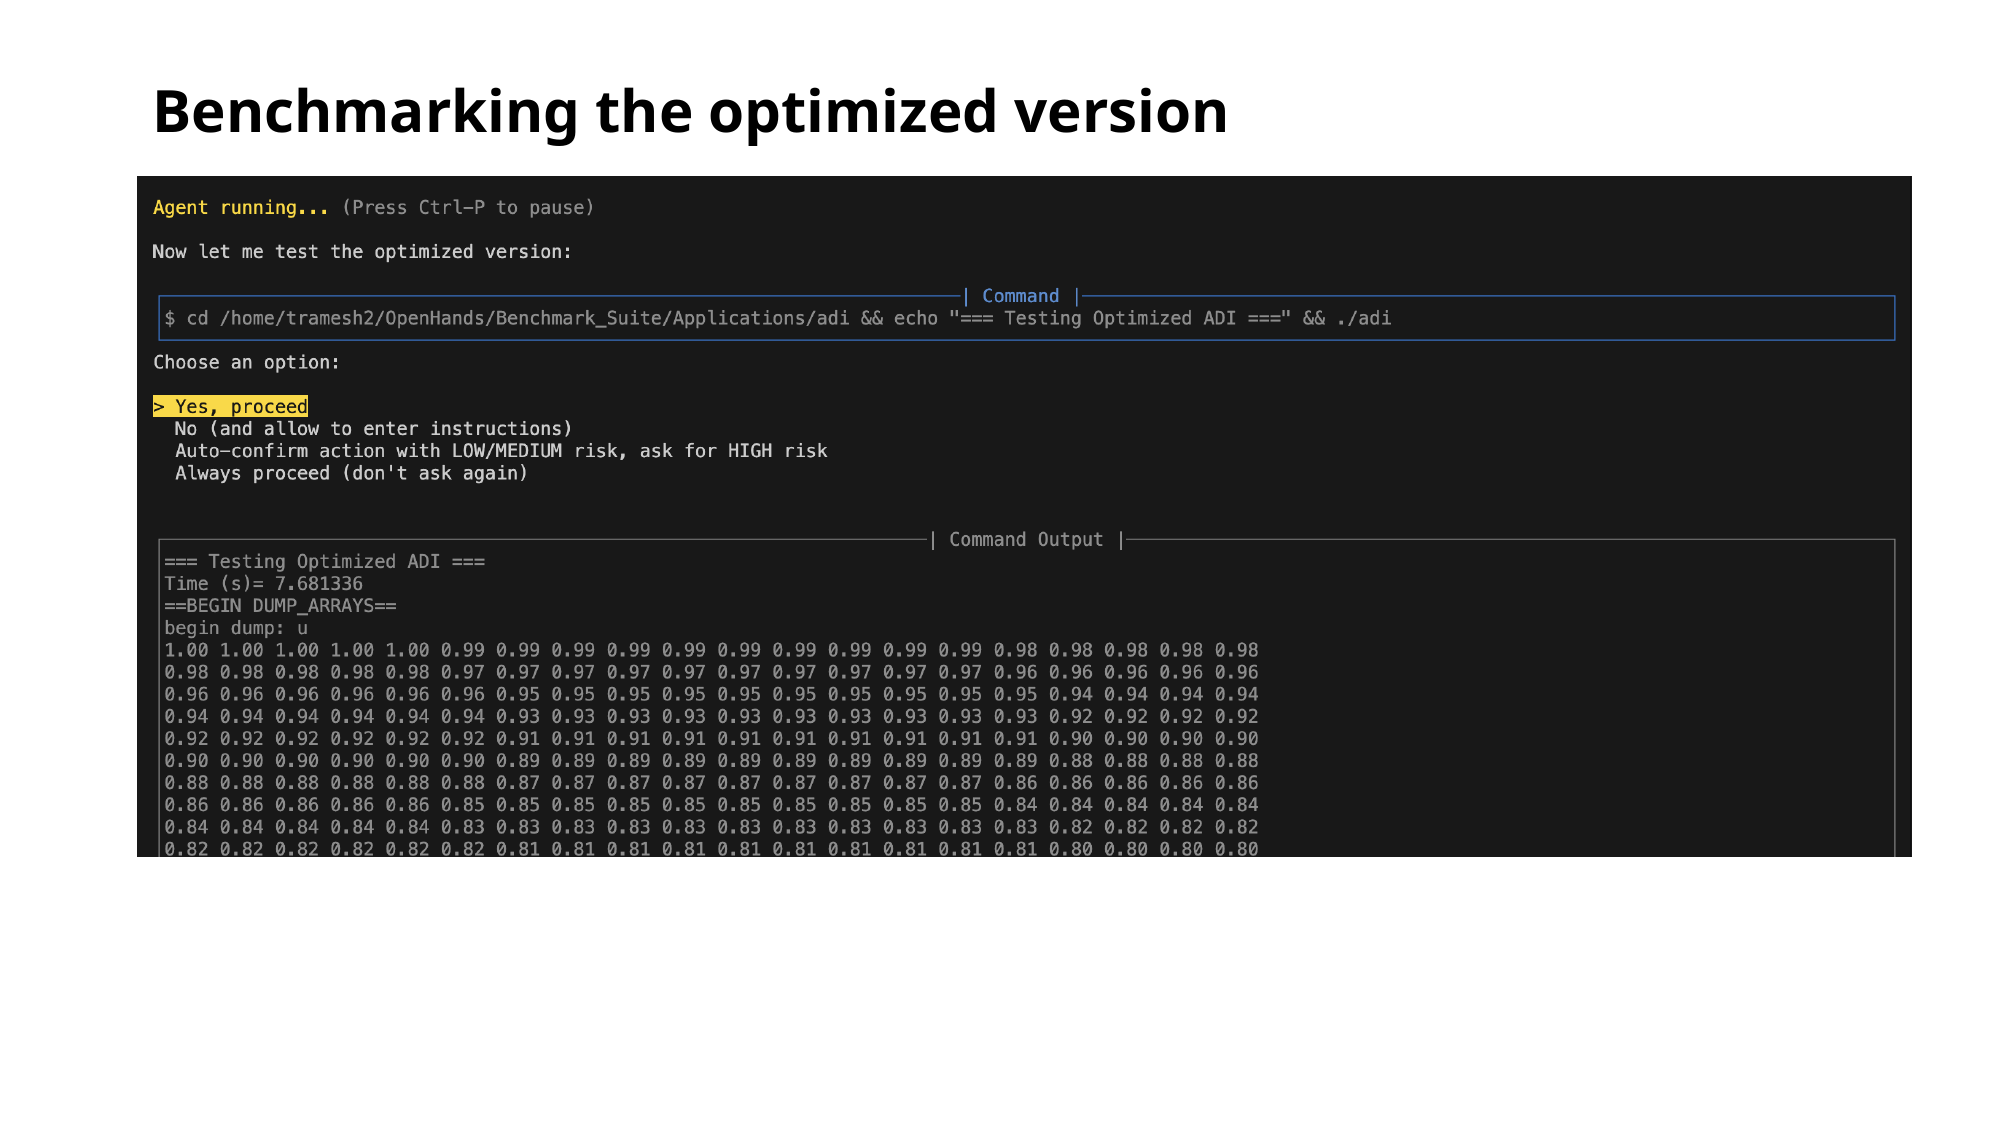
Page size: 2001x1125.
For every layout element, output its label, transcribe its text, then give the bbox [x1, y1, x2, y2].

title Benchmarking the optimized version [137, 5, 1969, 223]
picture [136, 175, 1913, 858]
